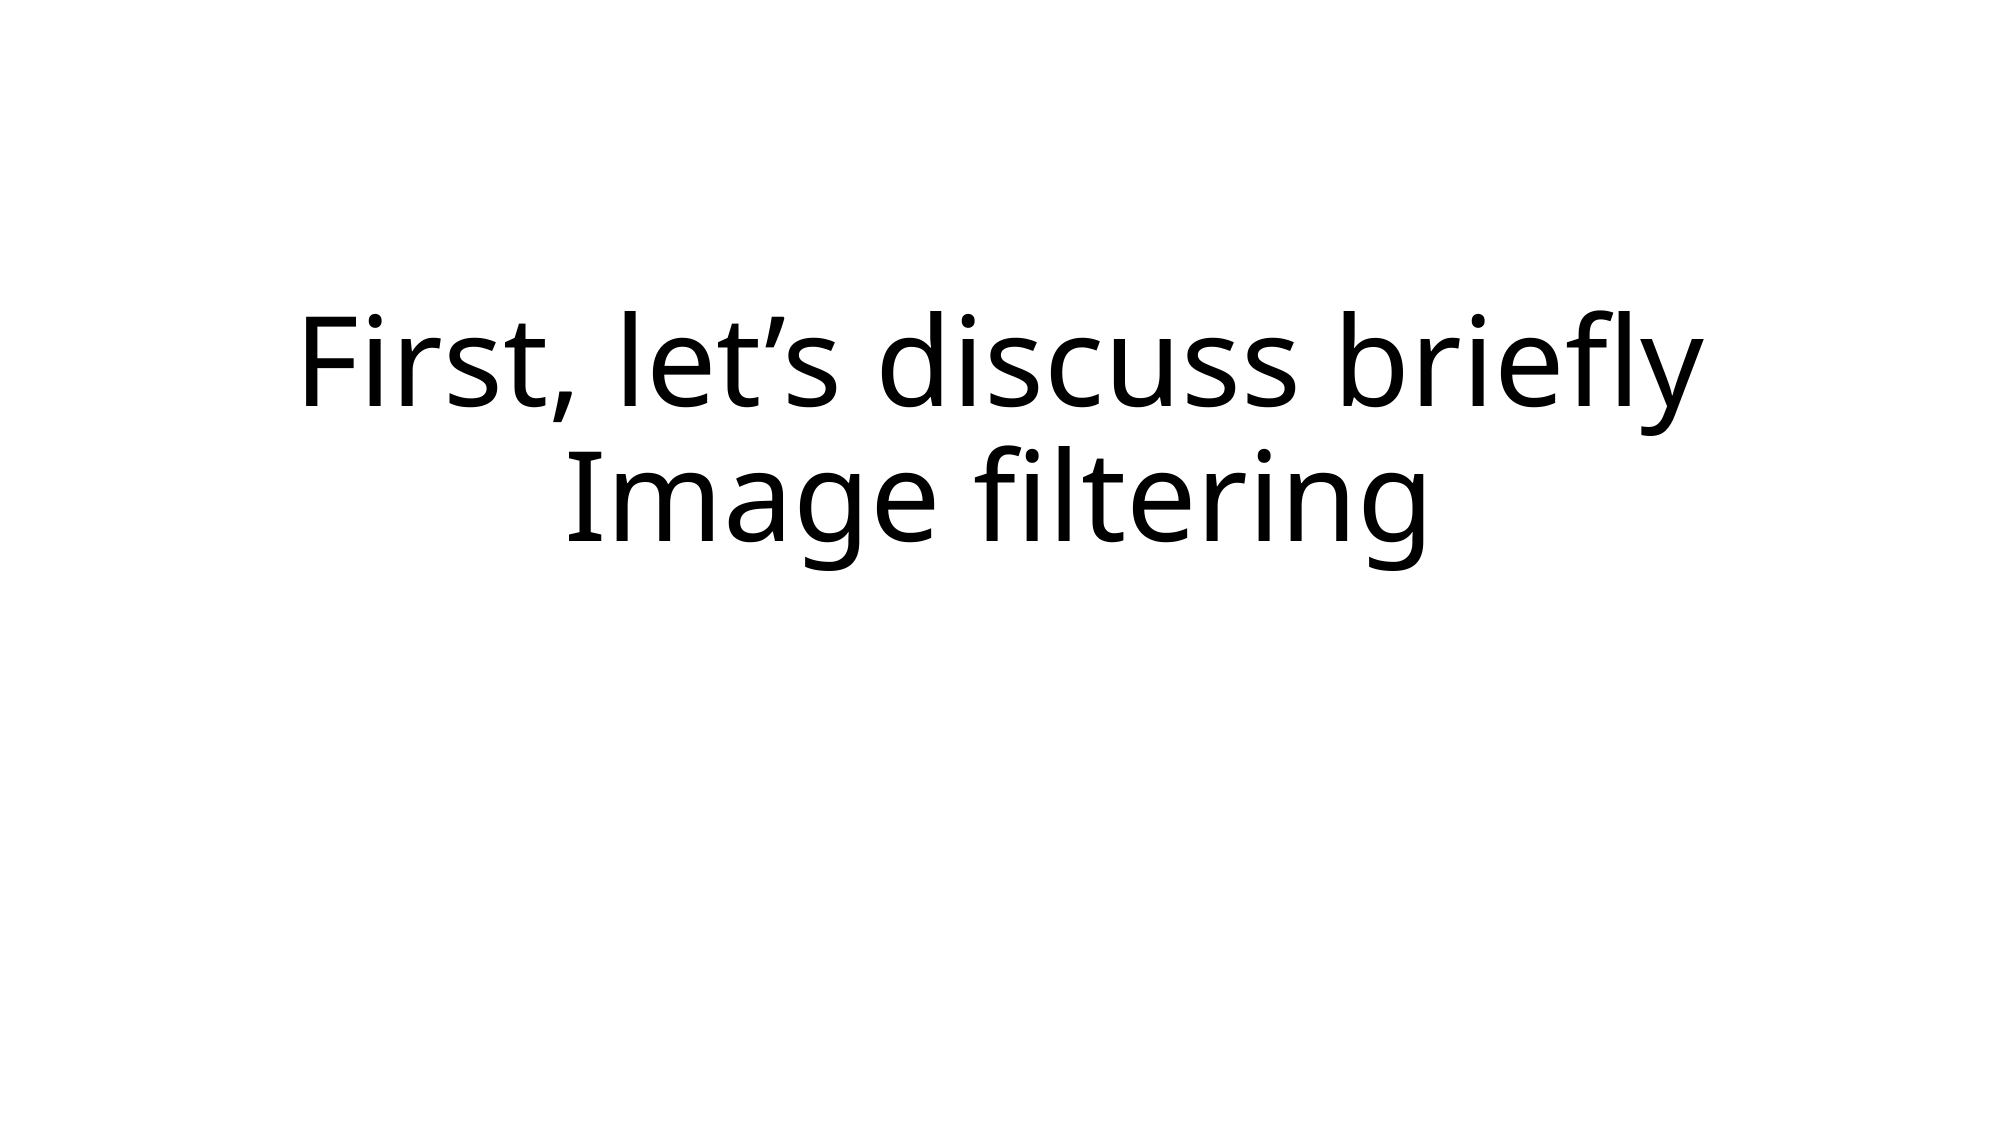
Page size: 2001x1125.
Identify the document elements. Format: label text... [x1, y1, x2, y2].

title First, let’s discuss briefly Image filtering [249, 272, 1750, 576]
